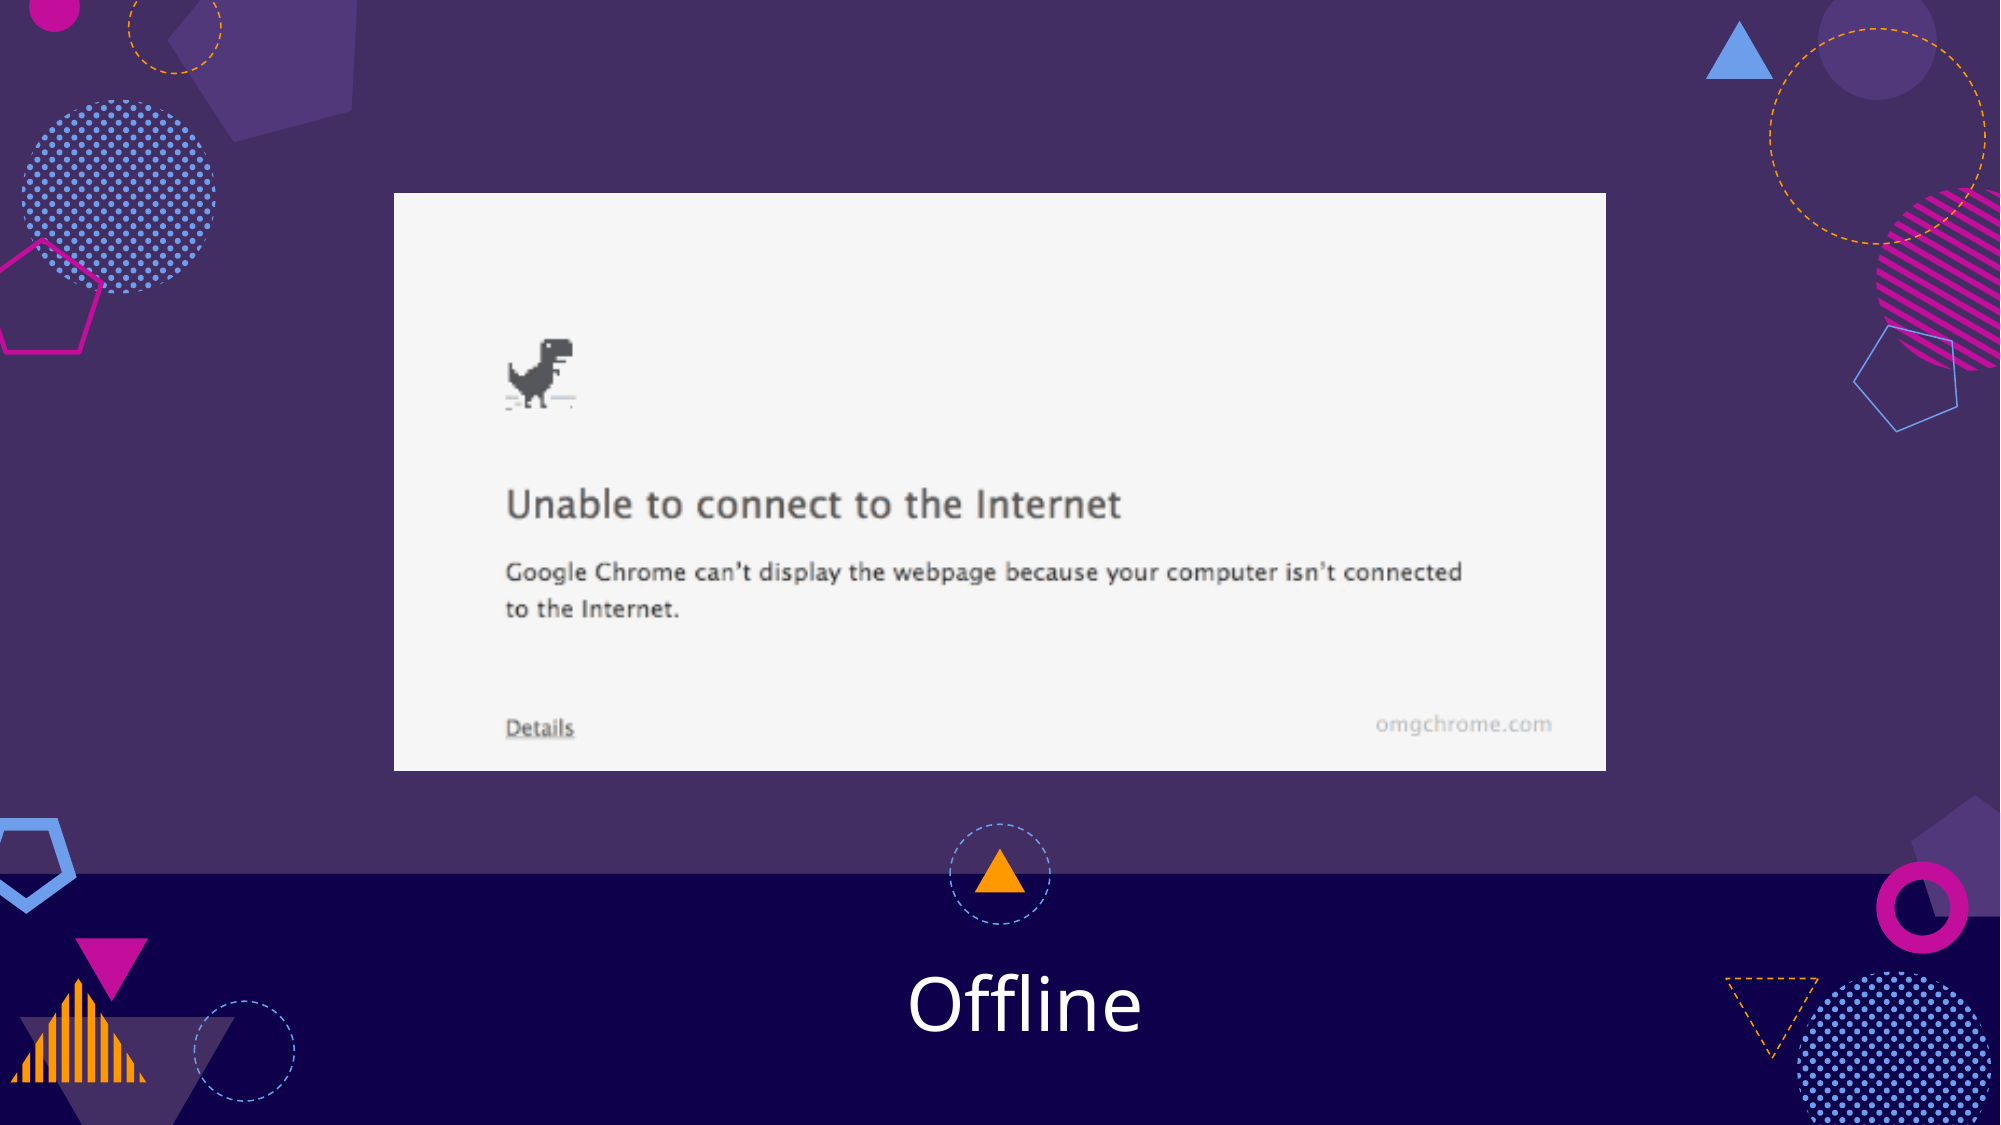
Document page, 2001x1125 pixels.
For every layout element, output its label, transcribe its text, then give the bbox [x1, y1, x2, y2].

list Offline [99, 877, 1900, 1125]
picture [394, 192, 1606, 771]
